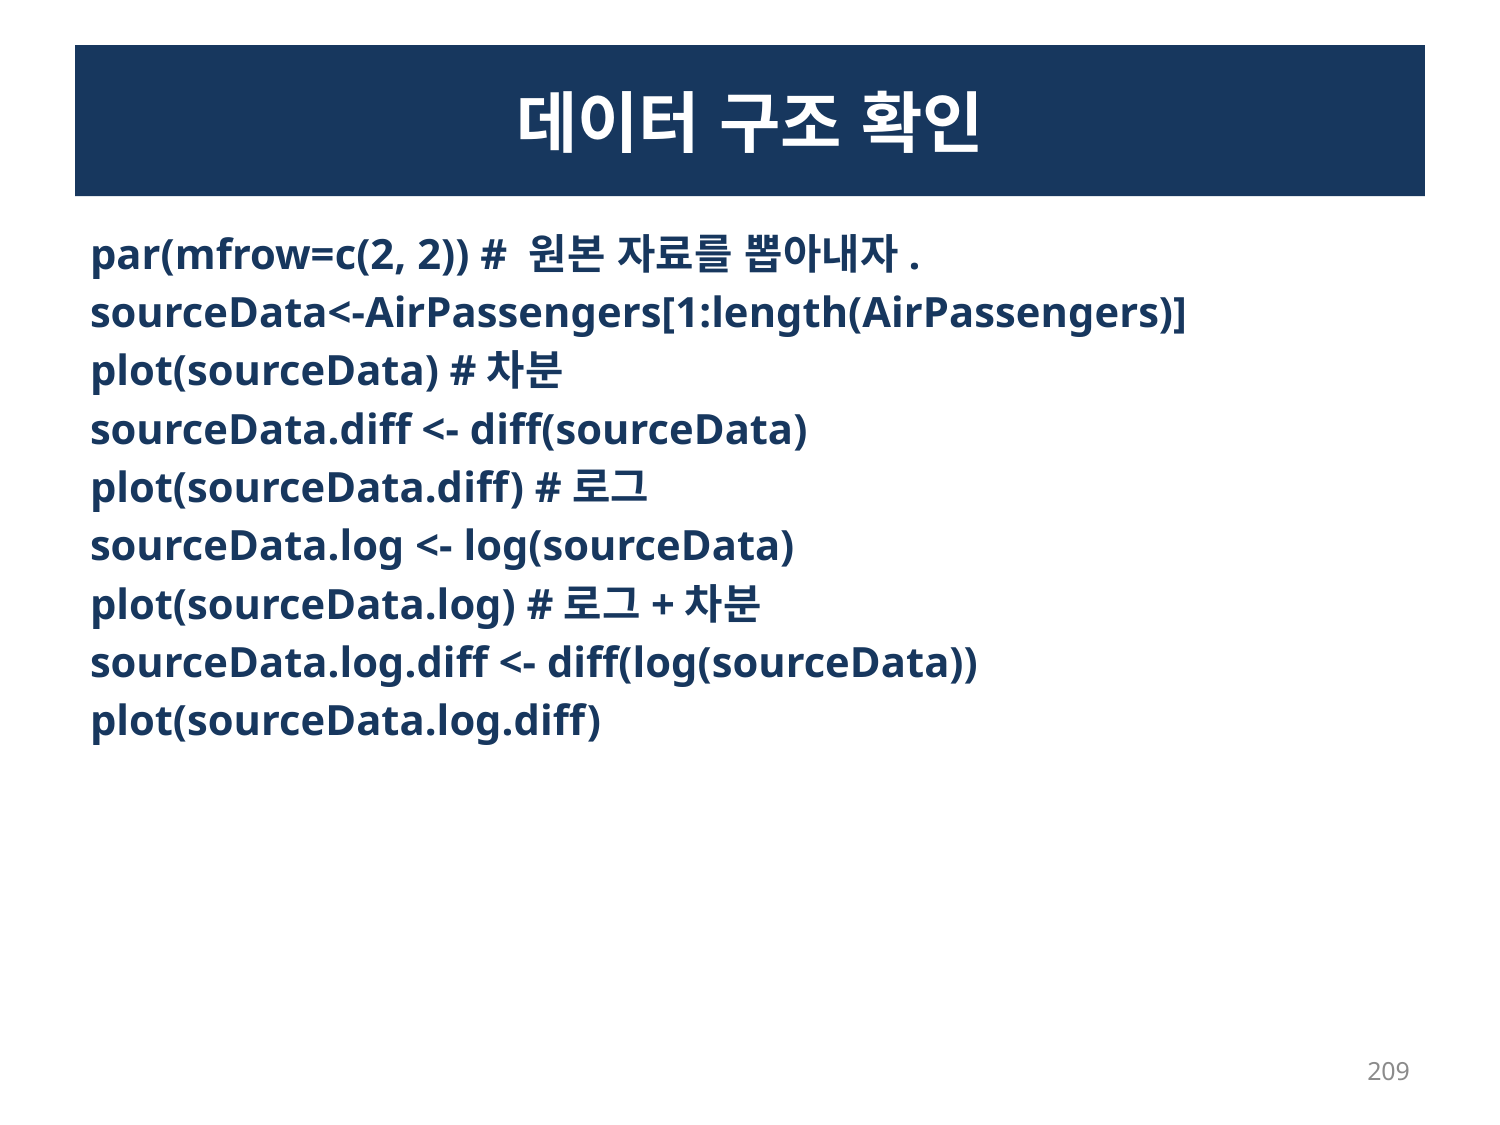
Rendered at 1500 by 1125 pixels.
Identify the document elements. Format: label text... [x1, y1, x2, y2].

title 데이터 구조 확인 [75, 45, 1425, 197]
slide_number 209 [1074, 1042, 1425, 1103]
list par(mfrow=c(2, 2)) # 원본 자료를 뽑아내자. sourceData<-AirPassengers[1:length(AirPassengers)] plot(sourceData) #차분 sourceData.diff <- diff(sourceData) plot(sourceData.diff) #로그 sourceData.log <- log(sourceData) plot(sourceData.log) #로그+차분 sourceData.log.diff <- diff(log(sourceData)) plot(sourceData.log.diff) [75, 219, 1425, 1005]
